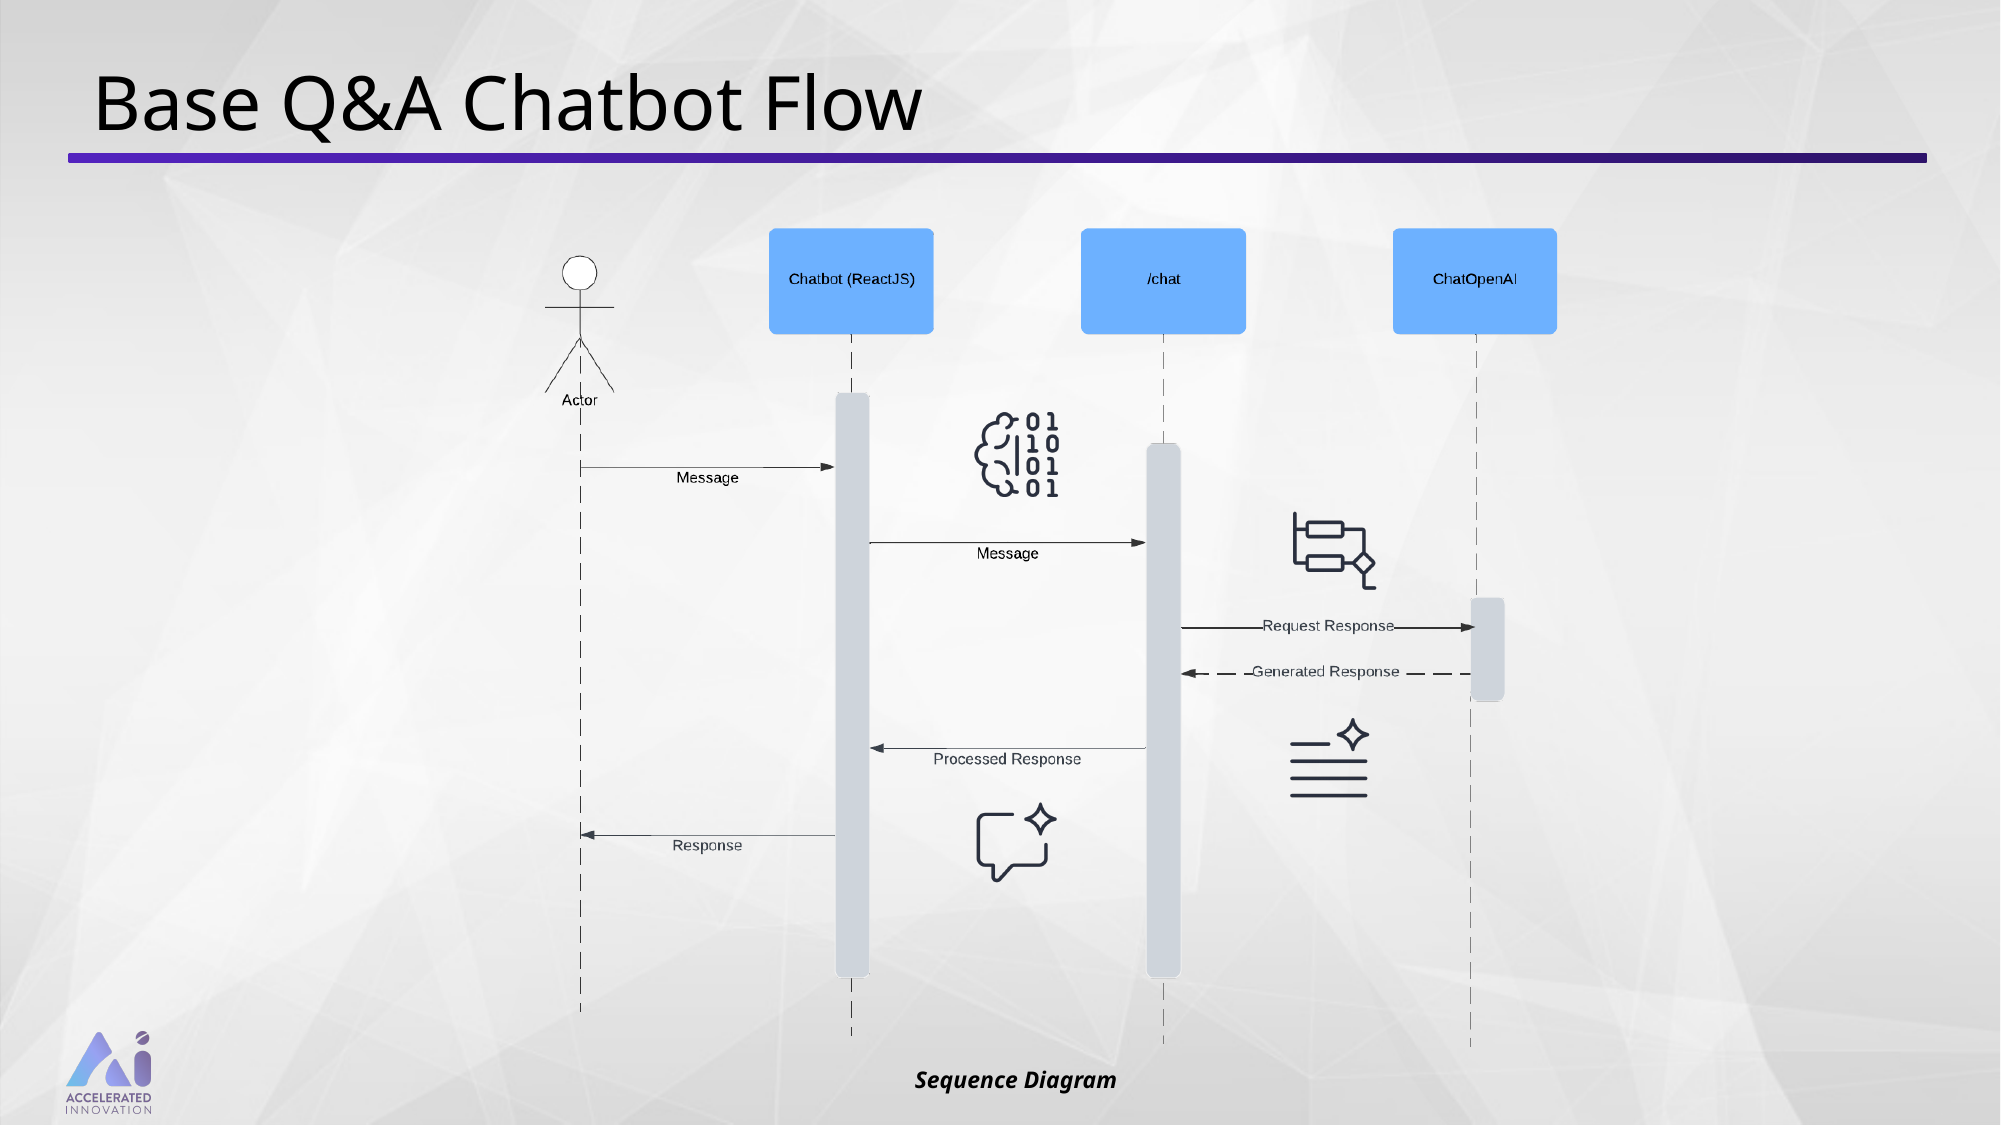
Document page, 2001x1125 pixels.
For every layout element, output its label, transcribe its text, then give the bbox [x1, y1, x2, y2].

title Base Q&A Chatbot Flow [73, 32, 1925, 154]
text_box Sequence Diagram [900, 1081, 1133, 1101]
picture [0, 0, 2001, 1125]
